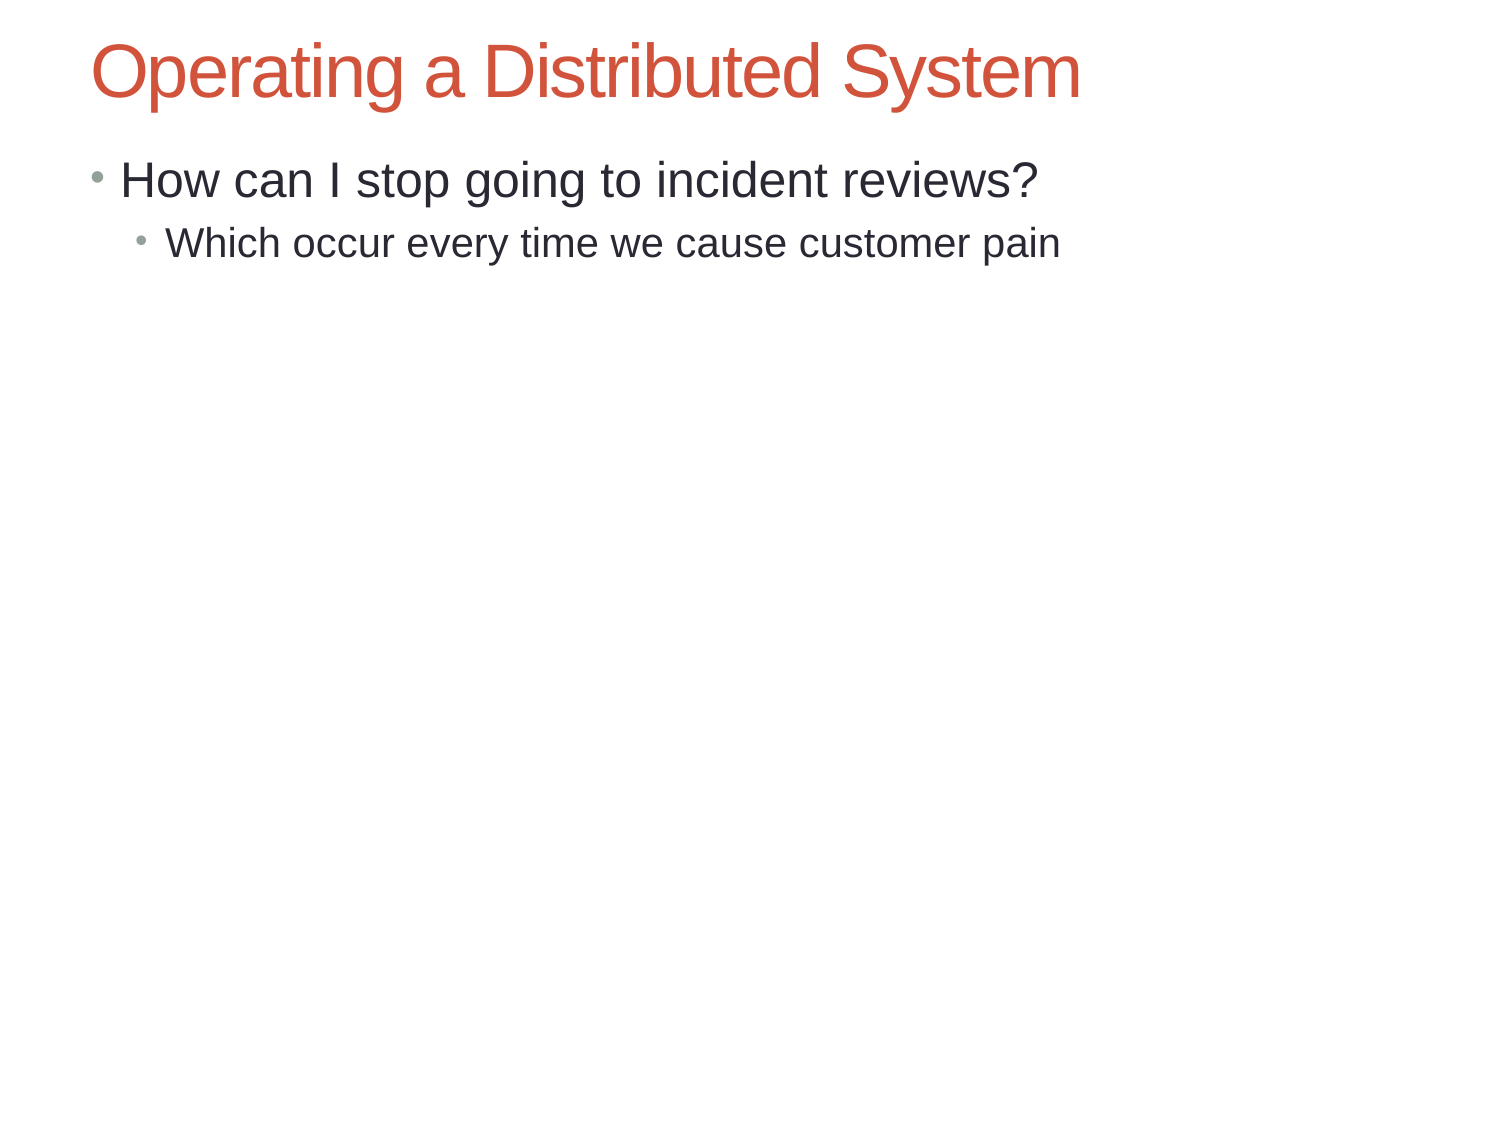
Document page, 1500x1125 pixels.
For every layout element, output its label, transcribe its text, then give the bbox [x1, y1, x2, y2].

title Operating a Distributed System [75, 14, 1425, 121]
list How can I stop going to incident reviews? Which occur every time we cause customer pain [75, 139, 1425, 1063]
